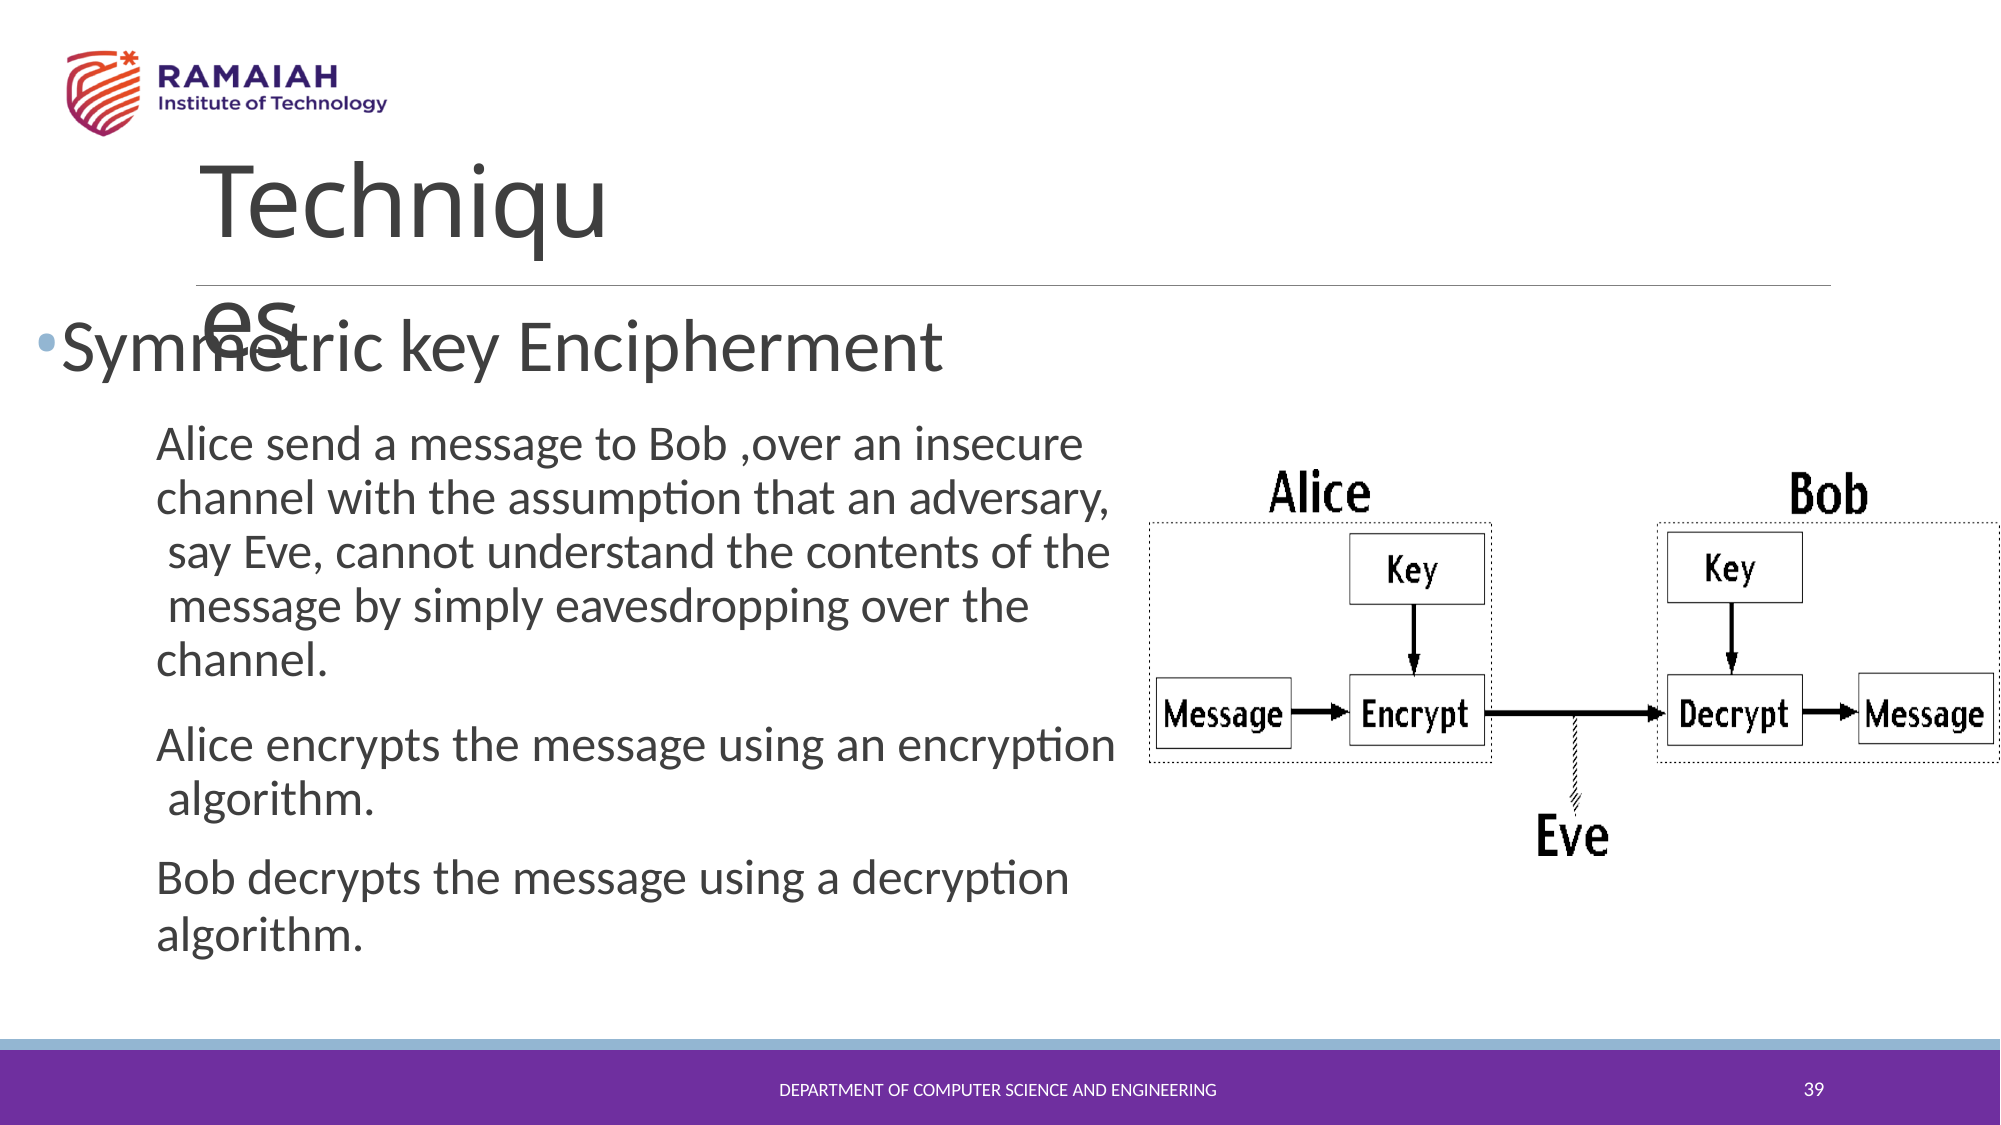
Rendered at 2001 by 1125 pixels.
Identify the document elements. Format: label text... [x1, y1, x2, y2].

text_box Symmetric key Encipherment Alice send a message to Bob ,over an insecure channel with the assumption that an adversary, say Eve, cannot understand the contents of the message by simply eavesdropping over the channel. Alice encrypts the message using an encryption algorithm. Bob decrypts the message using a decryption algorithm. [32, 257, 1121, 962]
slide_number 39 [1797, 1079, 1831, 1125]
title Techniques [197, 135, 642, 257]
picture [1148, 468, 2000, 856]
picture [65, 49, 388, 137]
footer DEPARTMENT OF COMPUTER SCIENCE AND ENGINEERING [777, 1079, 1224, 1125]
